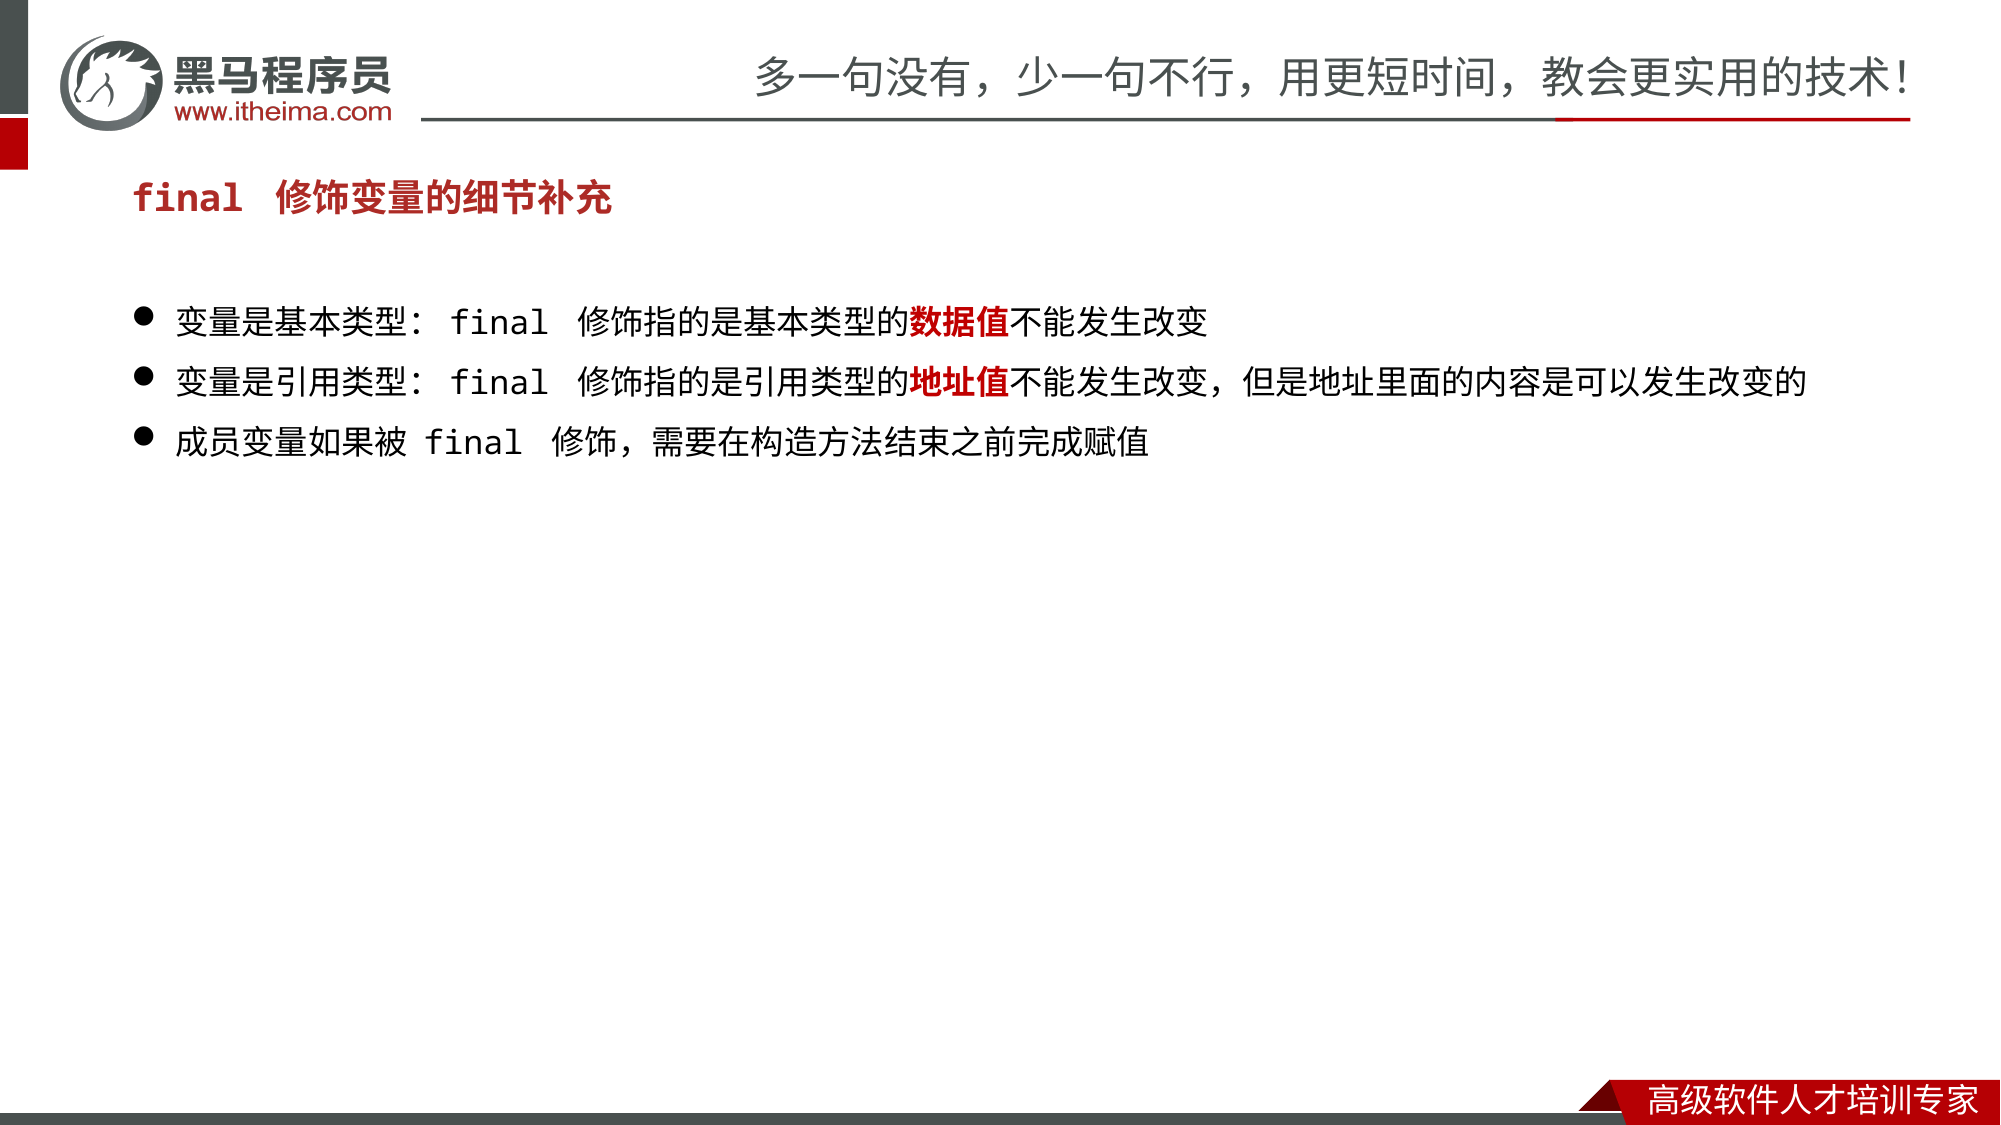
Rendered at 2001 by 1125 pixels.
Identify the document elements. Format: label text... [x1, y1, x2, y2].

text_box 变量是基本类型：final 修饰指的是基本类型的数据值不能发生改变 变量是引用类型：final 修饰指的是引用类型的地址值不能发生改变，但是地址里面的内容是可以发生改变的 成员变量如果被 final 修饰，需要在构造方法结束之前完成赋值 [116, 273, 1842, 469]
text_box final 修饰变量的细节补充 [116, 154, 1880, 239]
picture [14, 0, 453, 179]
title [116, 40, 1556, 125]
